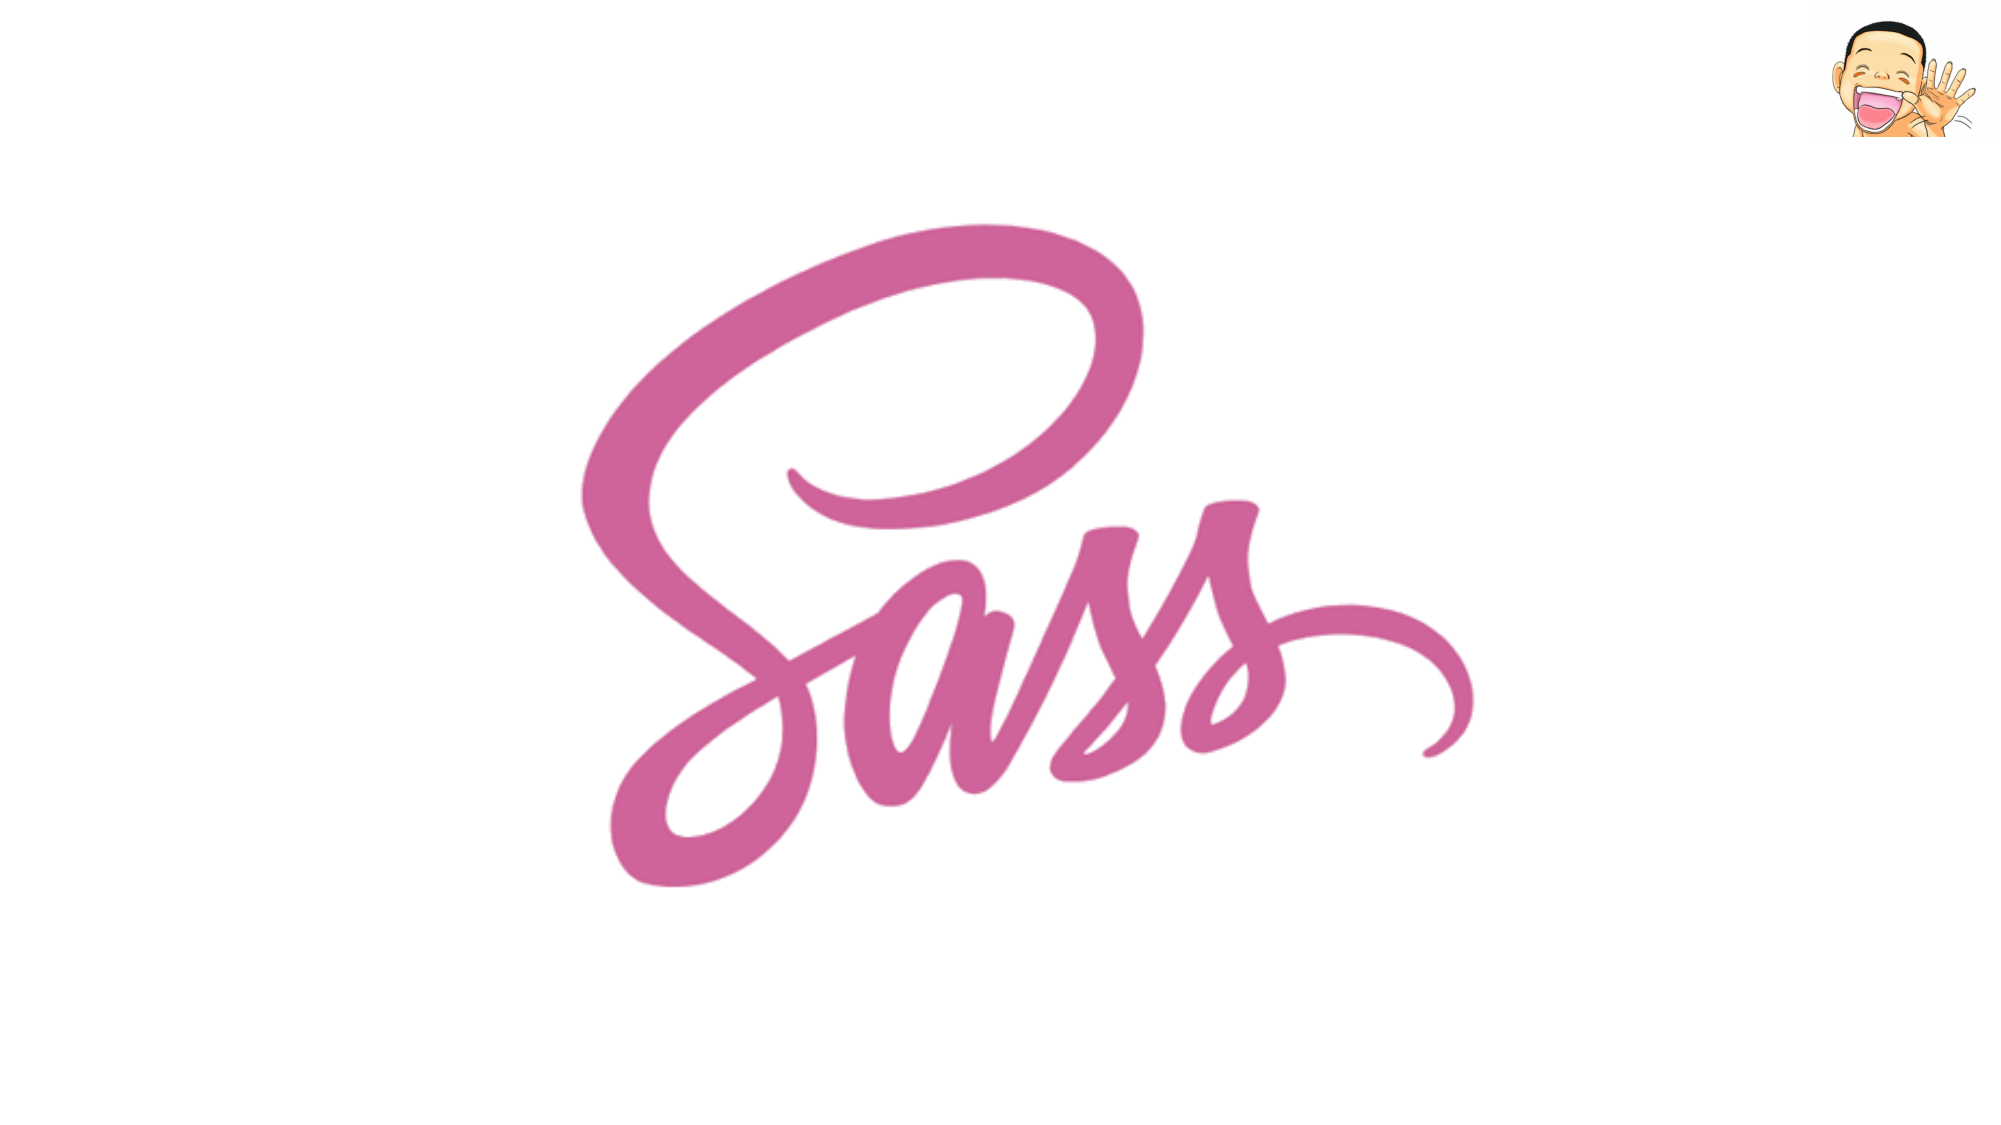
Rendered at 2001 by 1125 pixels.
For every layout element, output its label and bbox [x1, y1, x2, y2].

picture [1808, 0, 2000, 137]
picture [261, 192, 1739, 933]
